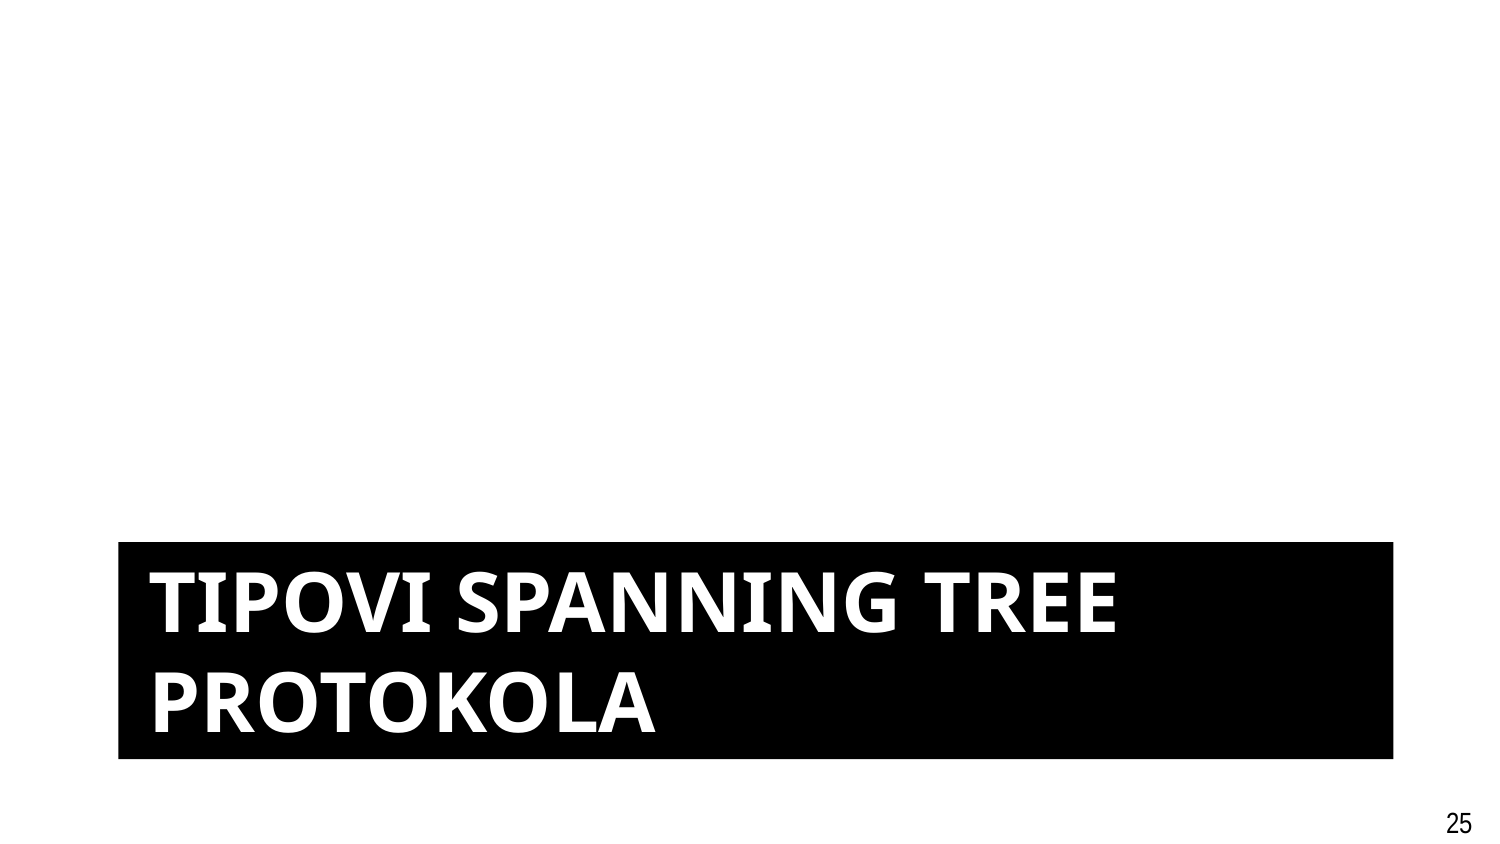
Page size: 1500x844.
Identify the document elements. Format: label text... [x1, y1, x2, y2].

slide_number 25 [1425, 796, 1488, 835]
title TIPOVI Spanning Tree ProtoKOLA [118, 542, 1394, 760]
